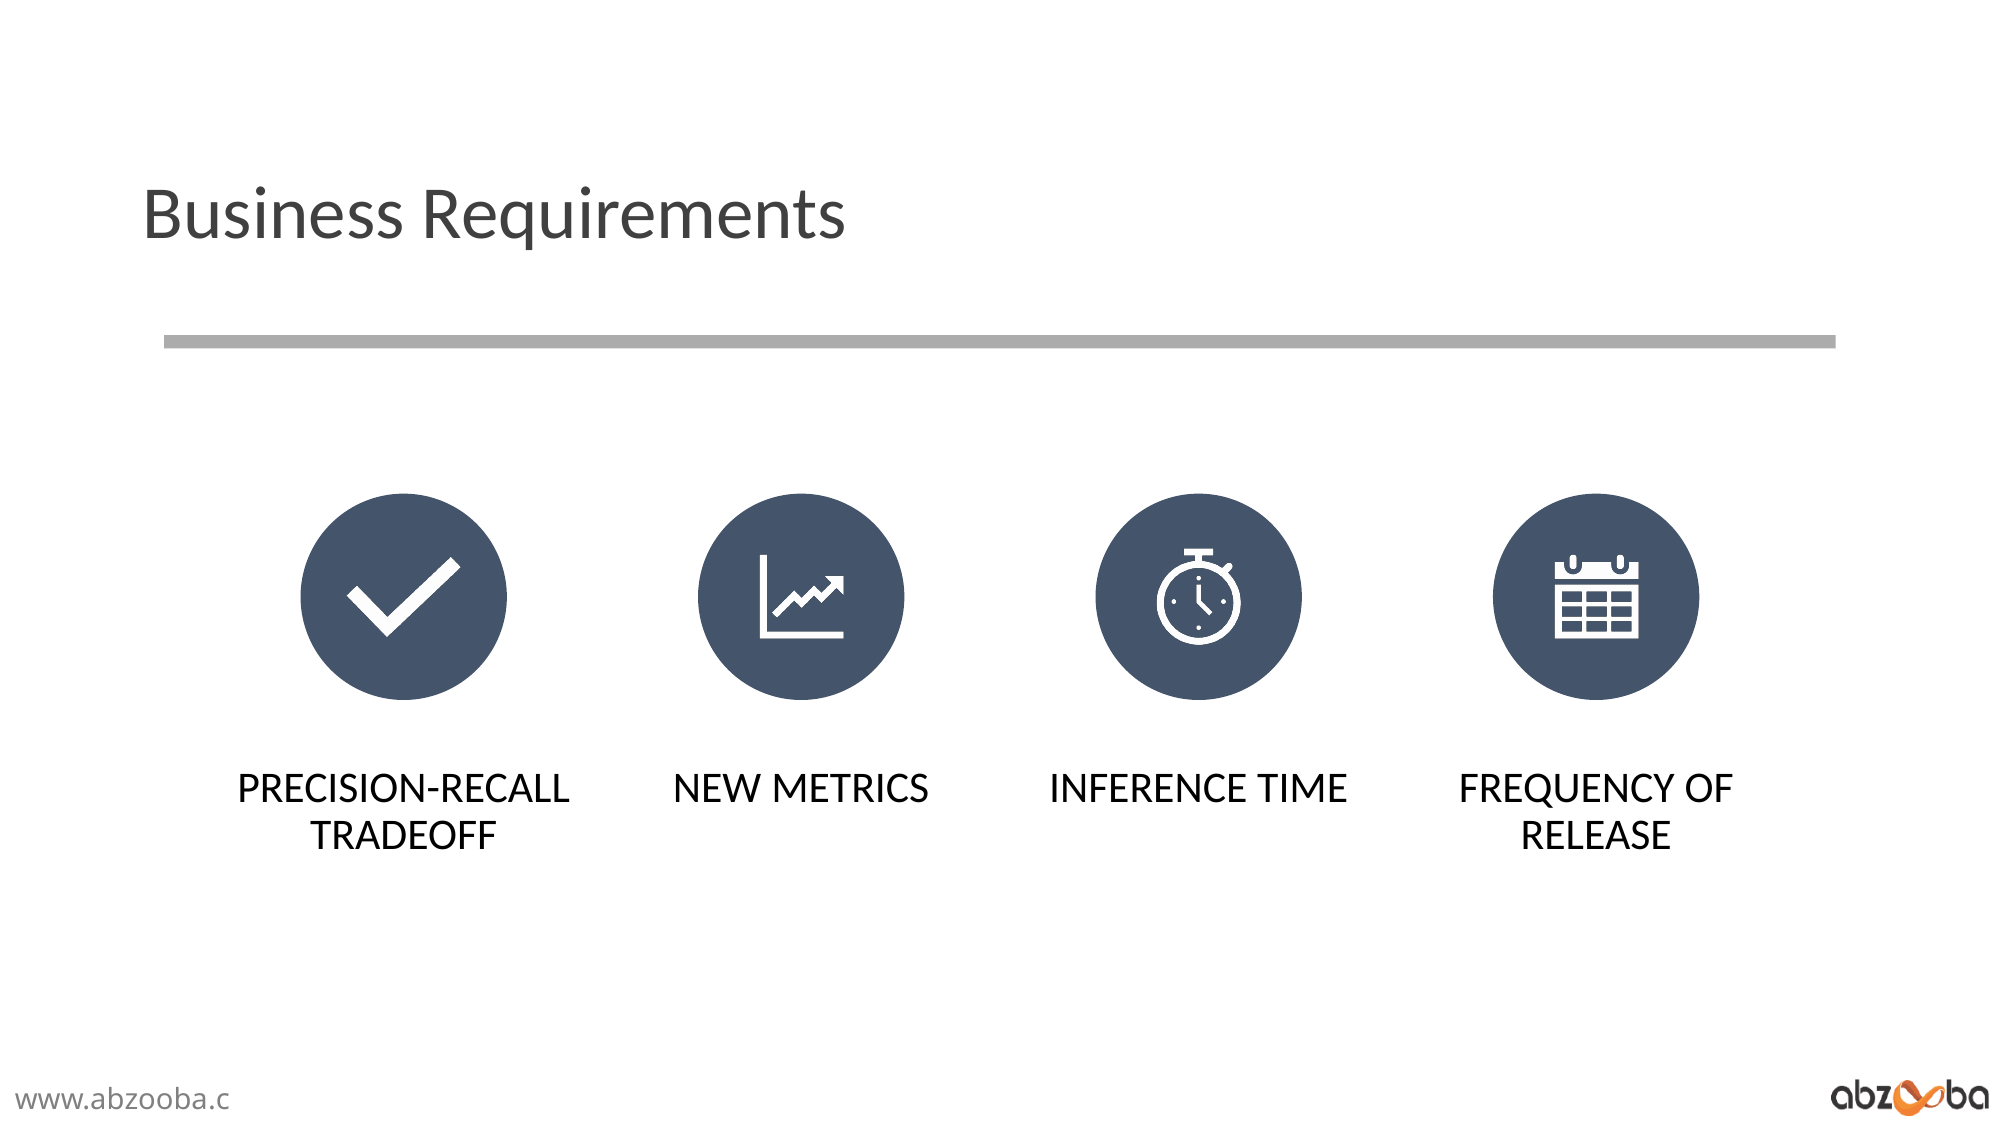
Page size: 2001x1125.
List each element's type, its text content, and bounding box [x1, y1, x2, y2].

title Business Requirements [142, 99, 1858, 317]
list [163, 390, 1836, 985]
picture [1831, 1079, 1989, 1116]
text_box [162, 333, 1838, 350]
